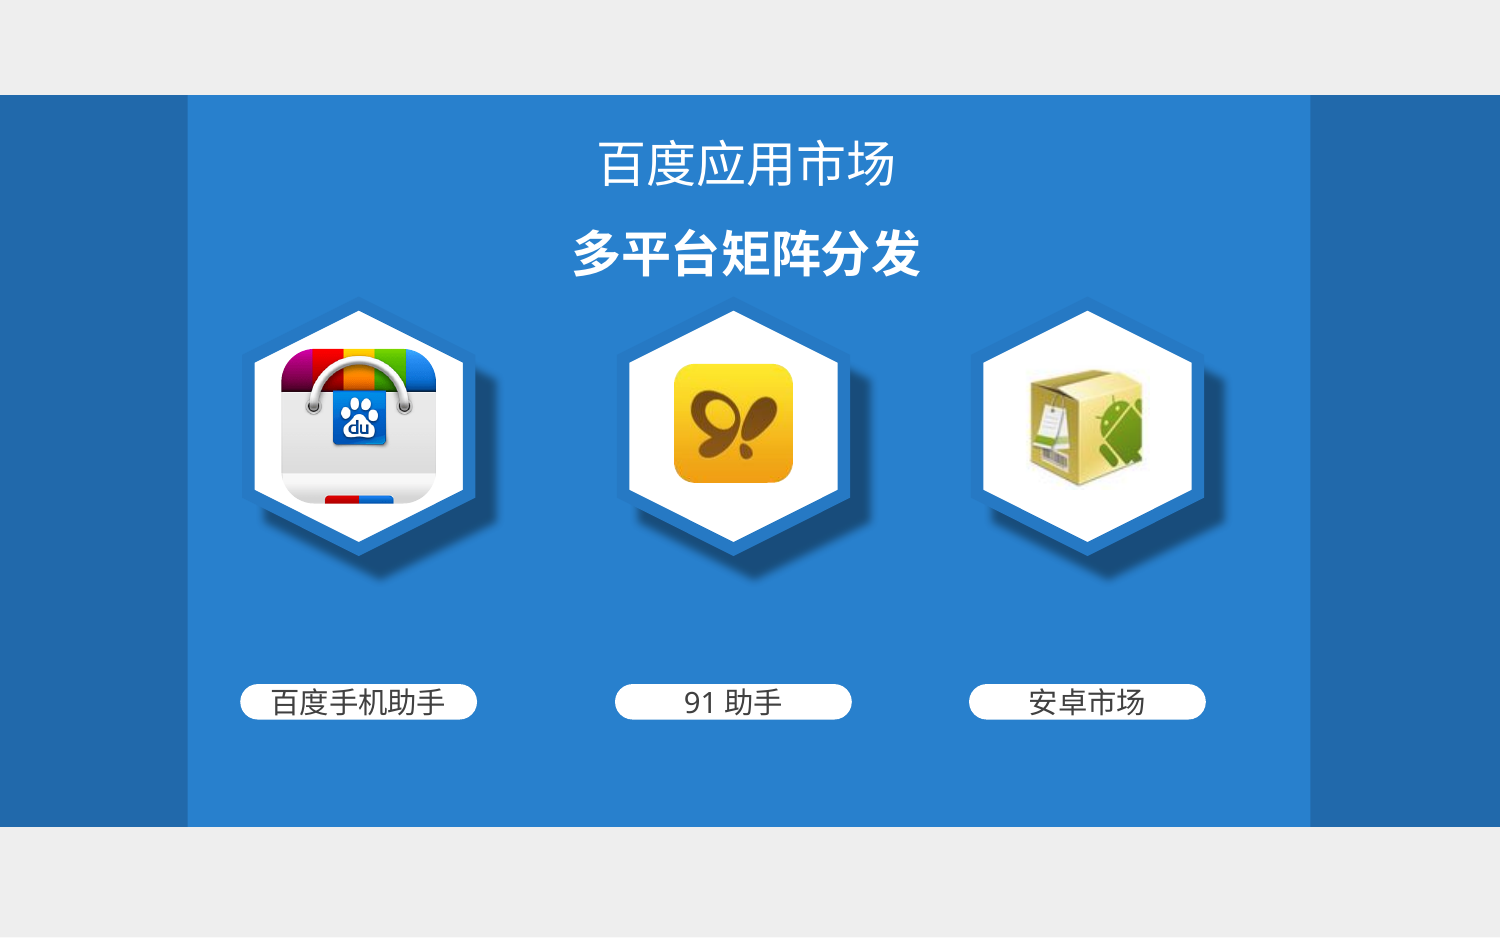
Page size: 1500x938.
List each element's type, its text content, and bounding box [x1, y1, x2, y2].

text_box 百度应用市场 多平台矩阵分发 [286, 95, 1206, 290]
text_box 百度手机助手 [239, 683, 479, 721]
picture [674, 363, 793, 483]
picture [281, 348, 436, 504]
text_box 安卓市场 [967, 683, 1207, 721]
text_box [976, 302, 1199, 551]
text_box 91助手 [613, 683, 853, 721]
text_box [622, 302, 845, 551]
text_box [186, 94, 1311, 828]
text_box [247, 302, 471, 551]
text_box [1311, 94, 1500, 828]
picture [1024, 364, 1151, 490]
text_box [0, 94, 186, 828]
